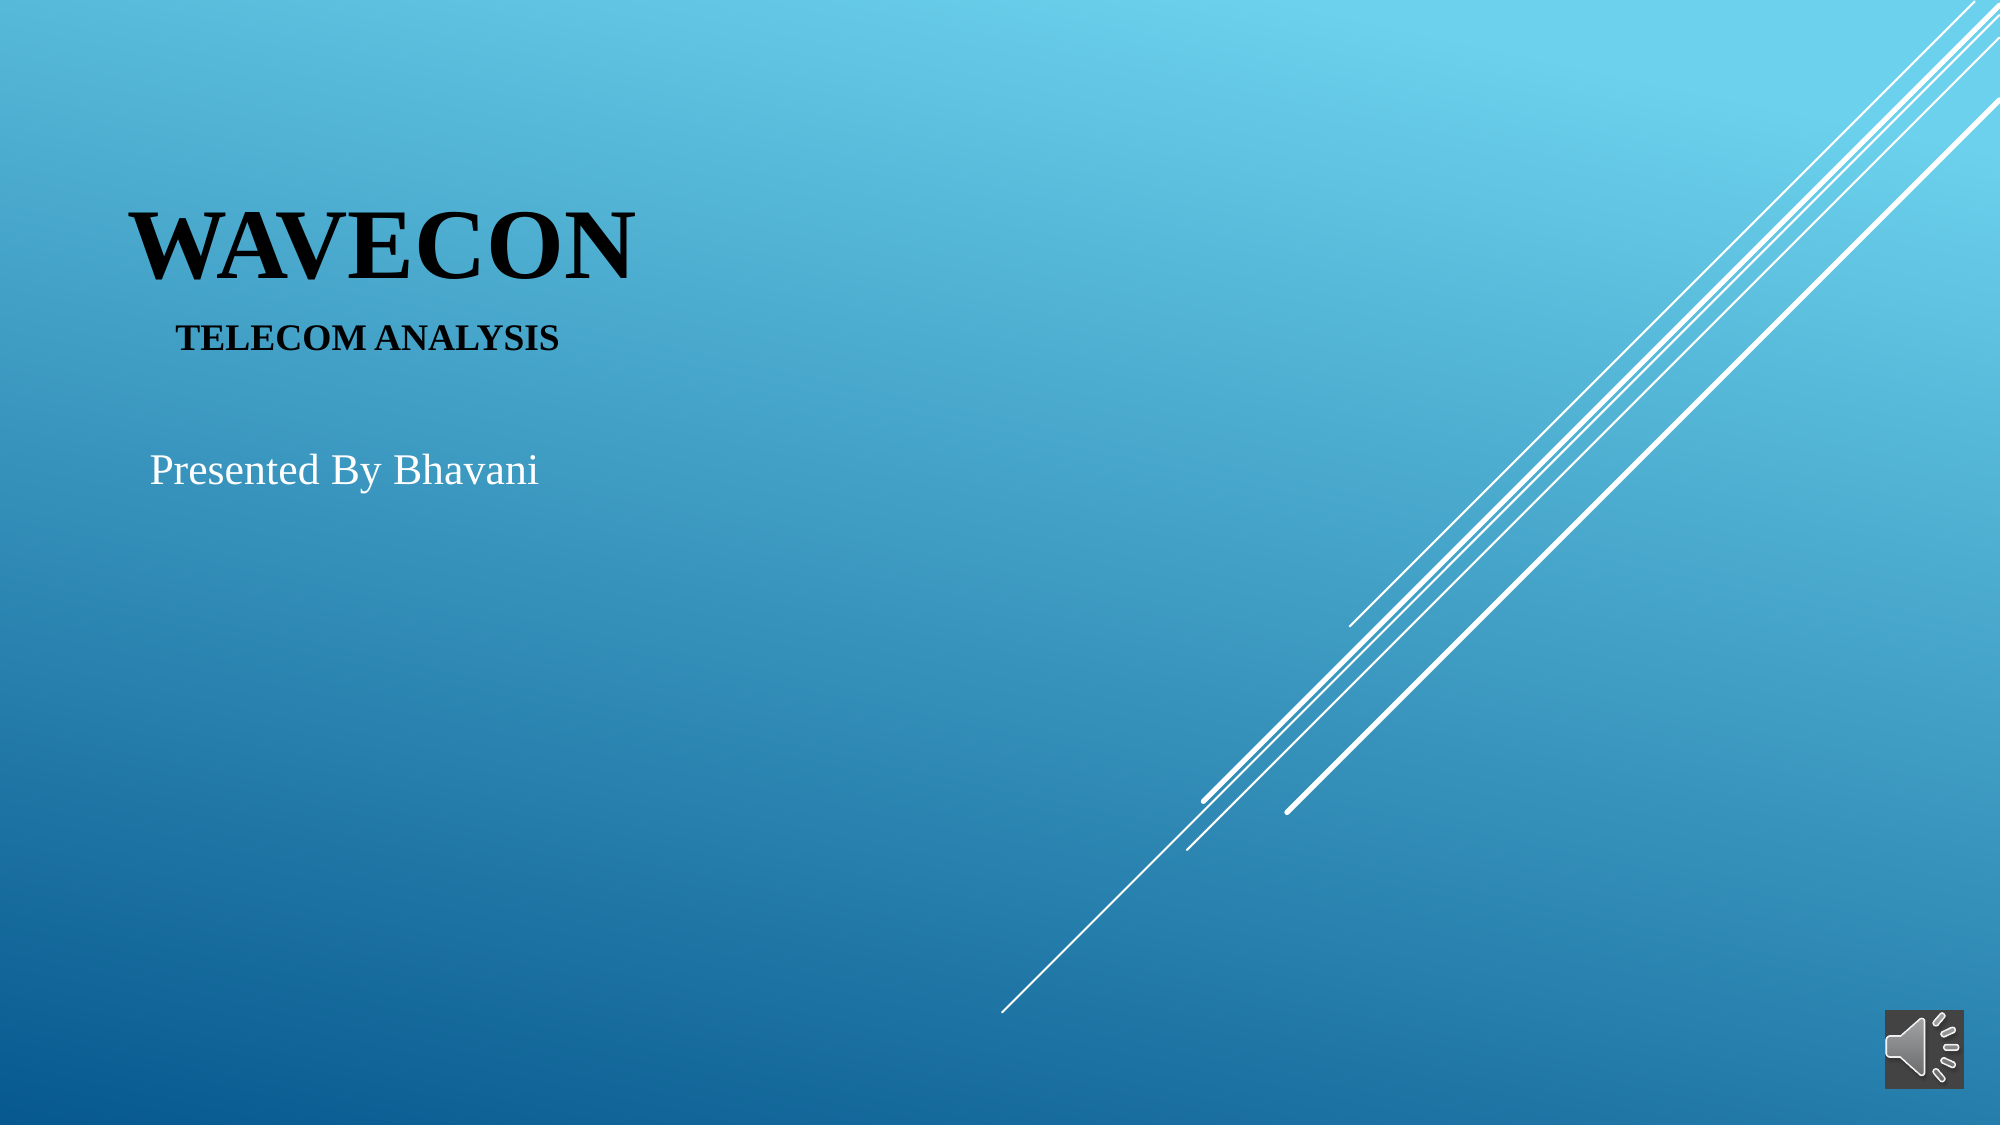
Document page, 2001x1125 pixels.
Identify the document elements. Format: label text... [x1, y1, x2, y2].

subtitle Presented By Bhavani [134, 433, 691, 511]
title WaveCoN [112, 112, 659, 306]
text_box TELECOM ANALYSIS [160, 305, 592, 366]
picture [1884, 1009, 1965, 1090]
